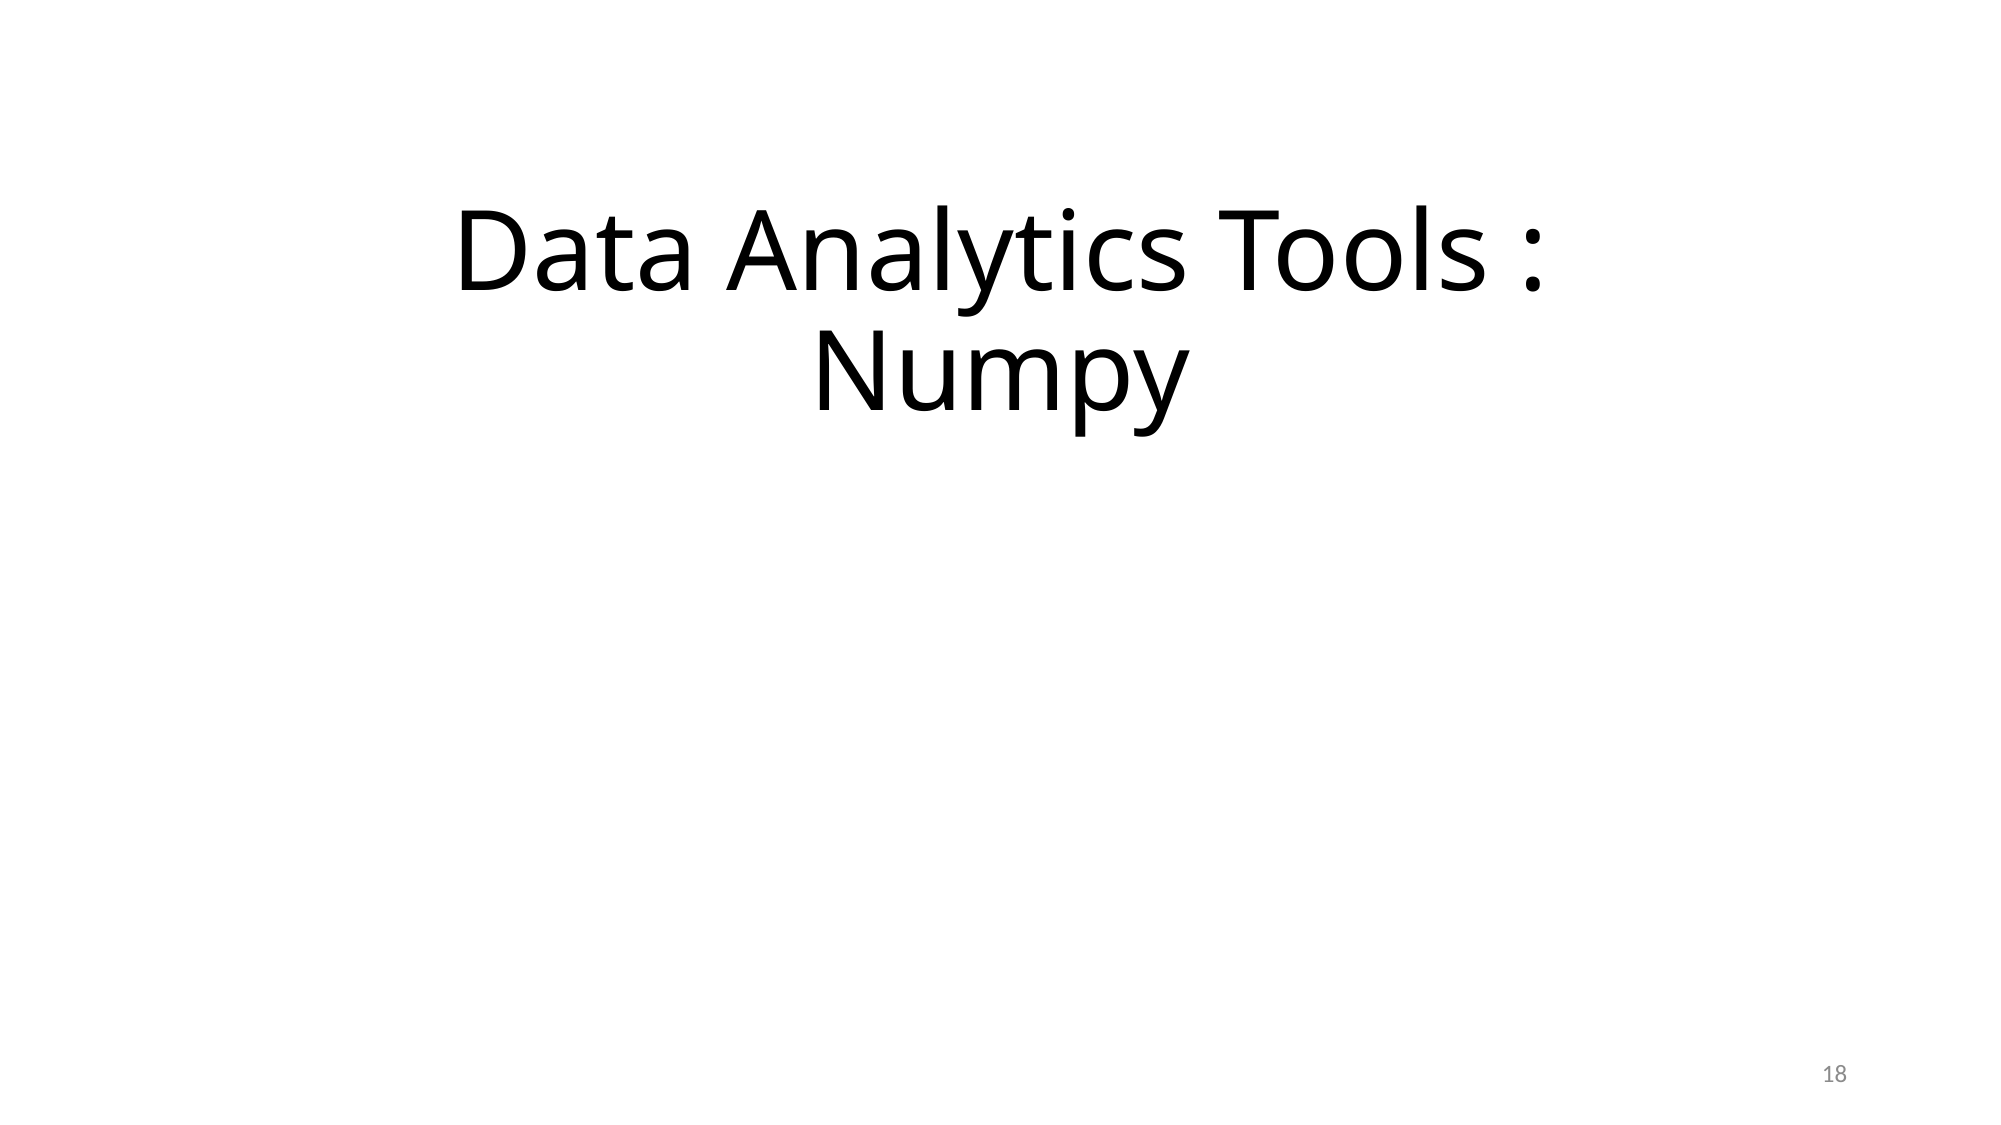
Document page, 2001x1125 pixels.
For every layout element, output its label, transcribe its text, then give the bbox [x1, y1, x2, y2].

slide_number 18 [1412, 1042, 1863, 1103]
title Data Analytics Tools : Numpy [249, 184, 1750, 576]
